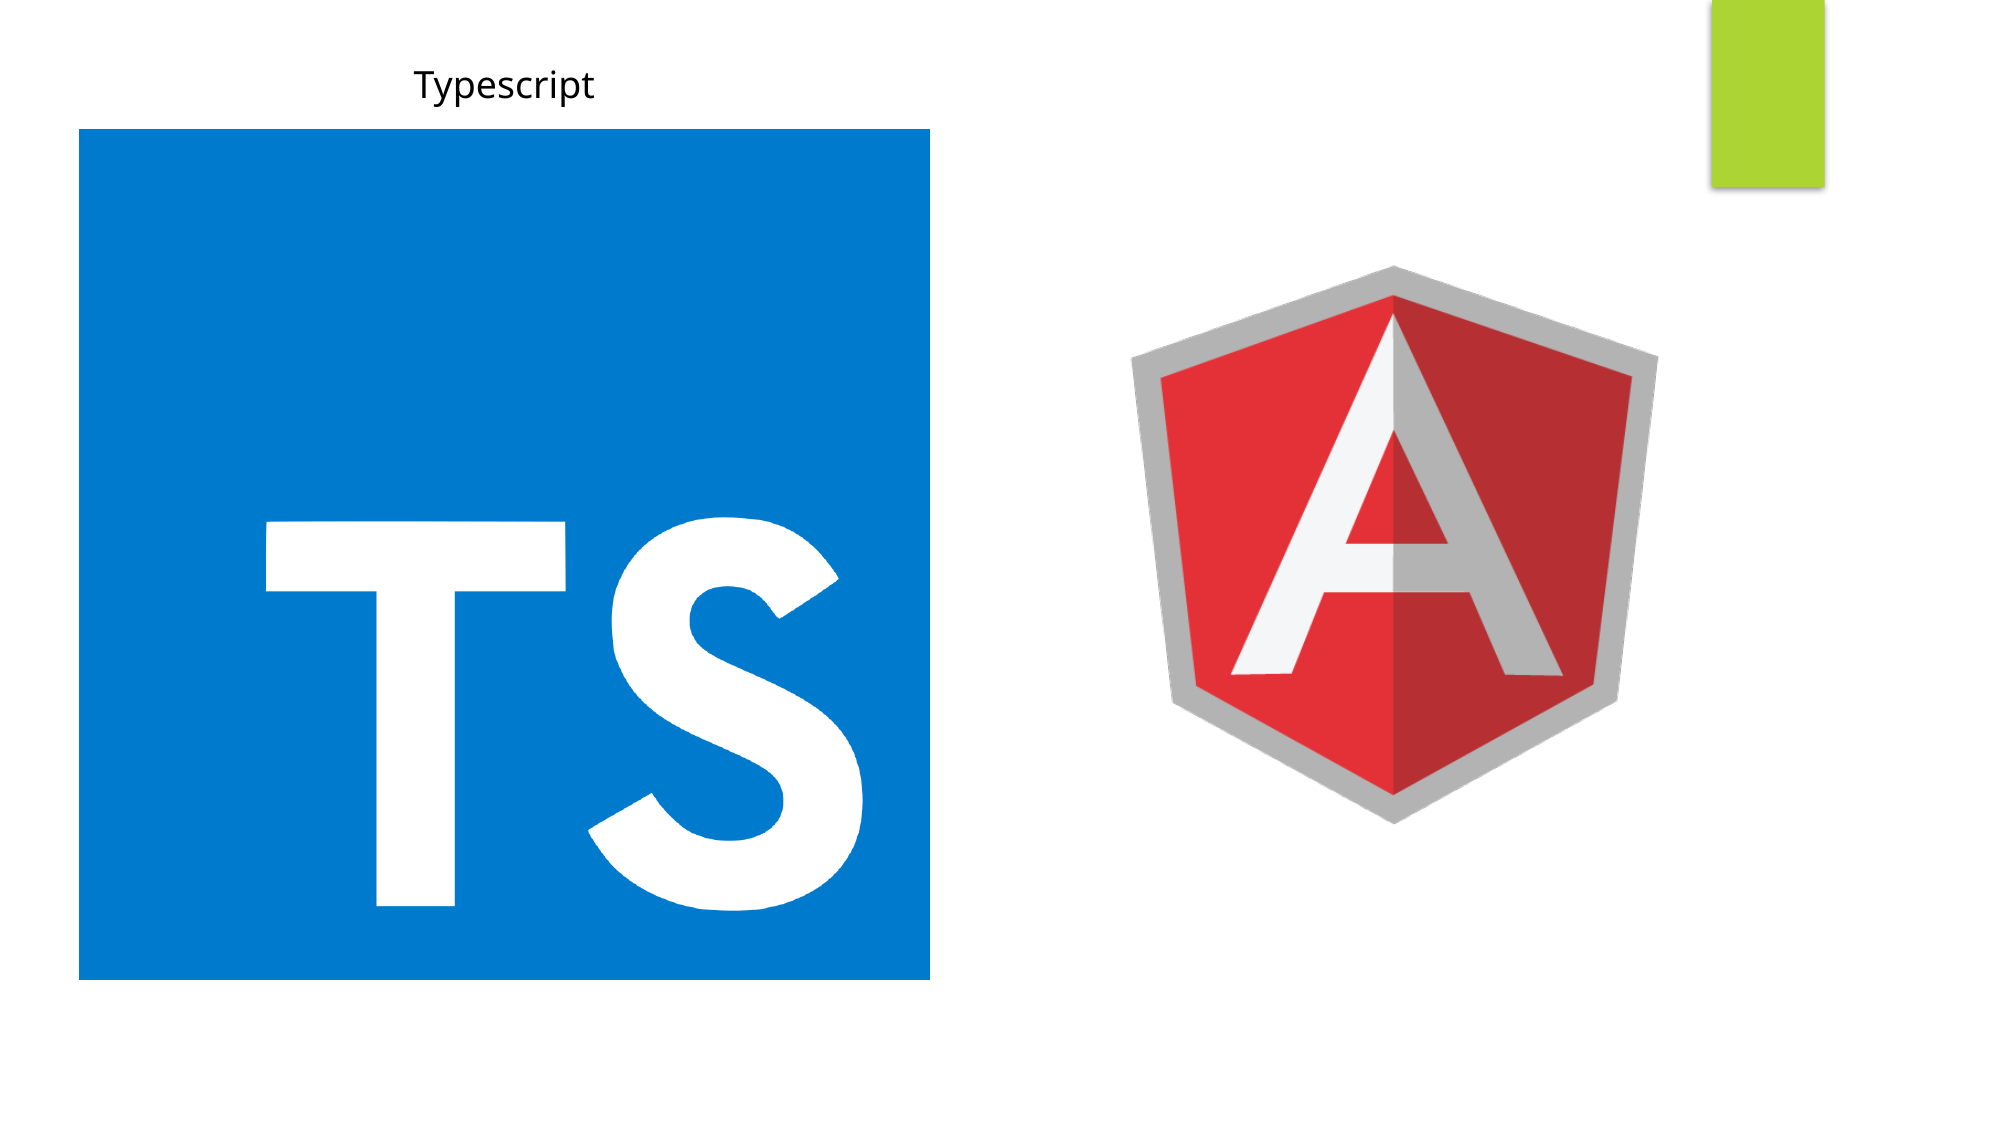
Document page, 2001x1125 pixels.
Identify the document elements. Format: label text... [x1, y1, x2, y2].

text_box Typescript [79, 54, 929, 114]
picture [79, 129, 930, 980]
picture [1113, 252, 1660, 838]
